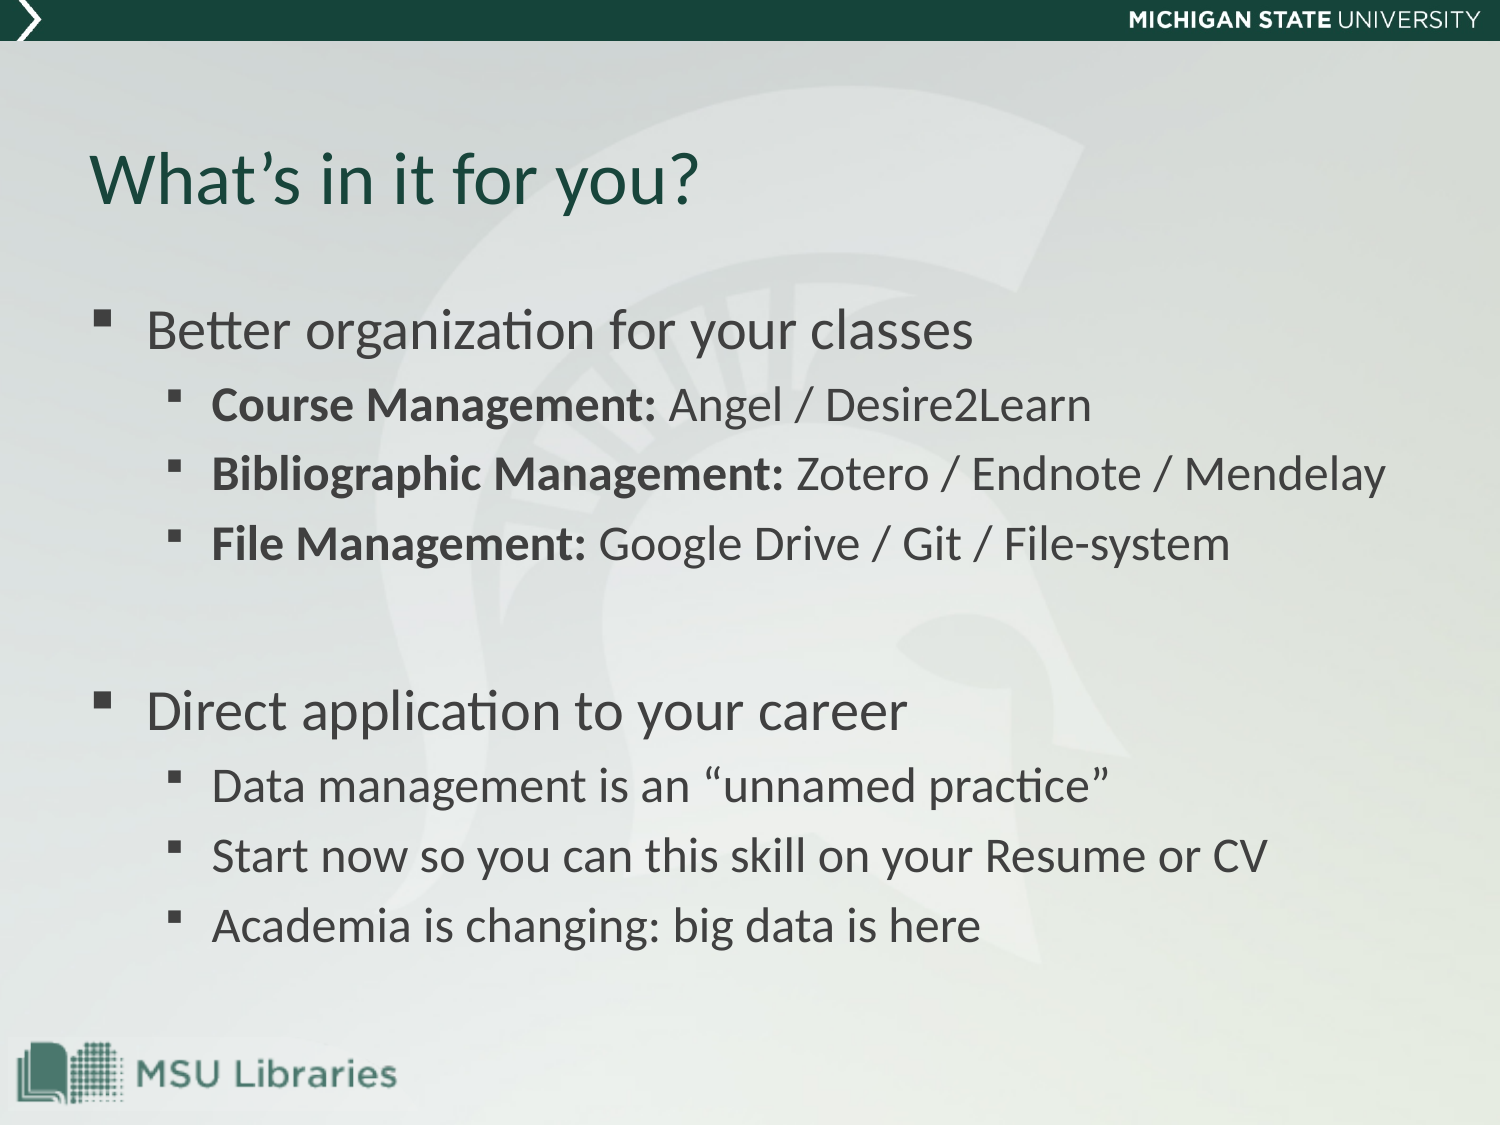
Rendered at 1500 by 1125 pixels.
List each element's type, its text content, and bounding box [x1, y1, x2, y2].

picture [0, 0, 1500, 1125]
title What’s in it for you? [75, 122, 1425, 283]
list Better organization for your classes Course Management: Angel / Desire2Learn Bibliographic Management: Zotero / Endnote / Mendelay File Management: Google Drive / Git / File-system Direct application to your career Data management is an “unnamed practice” Start now so you can this skill on your Resume or CV Academia is changing: big data is here [75, 283, 1425, 1005]
